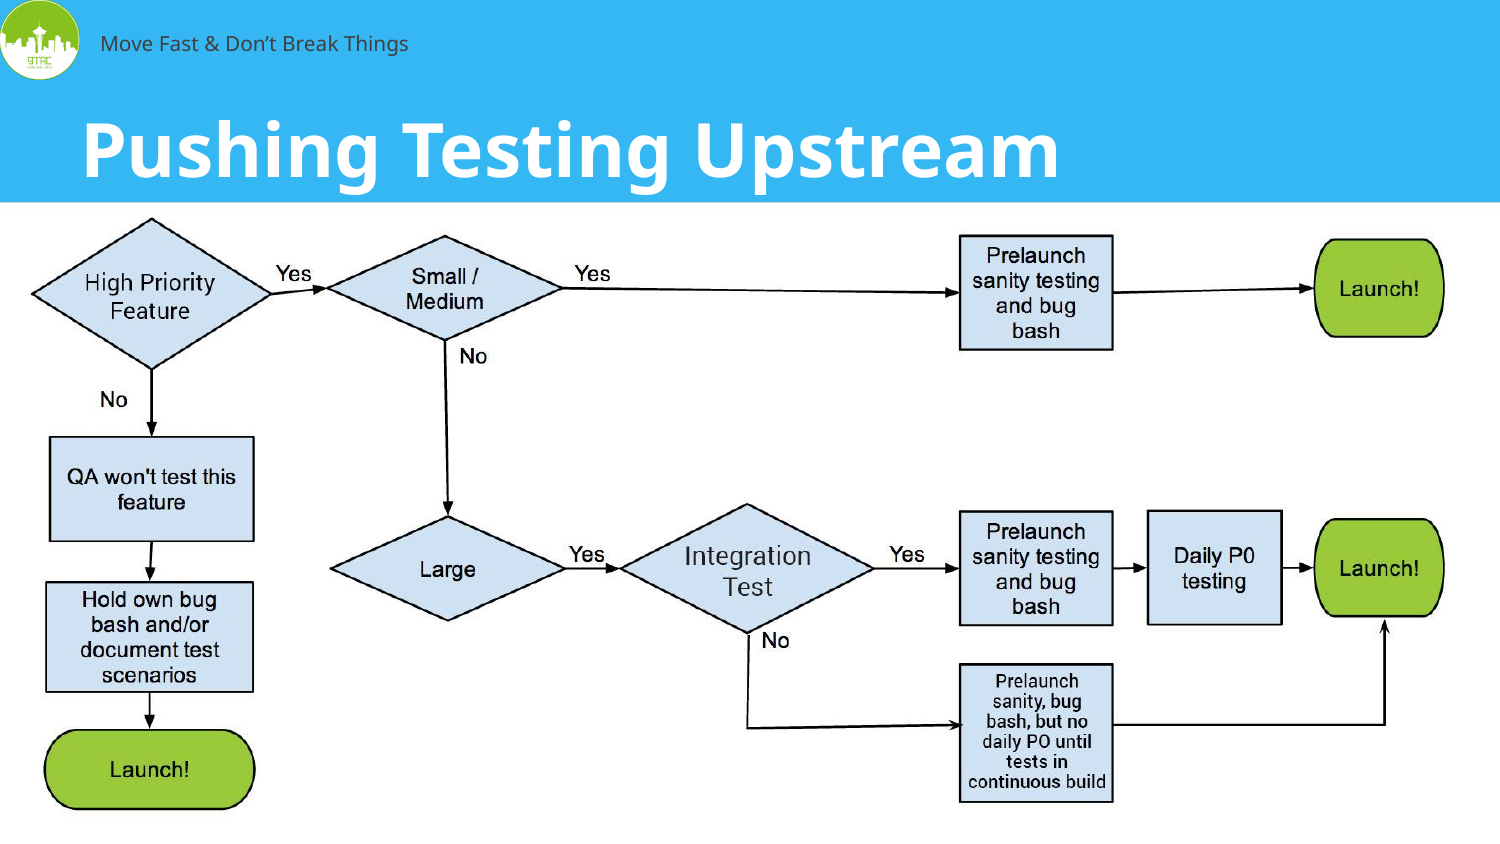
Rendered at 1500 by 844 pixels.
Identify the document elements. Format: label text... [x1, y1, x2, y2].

picture [0, 202, 1500, 844]
text_box Move Fast & Don’t Break Things [85, 15, 485, 64]
title Pushing Testing Upstream [64, 87, 1387, 172]
picture [0, 0, 80, 80]
